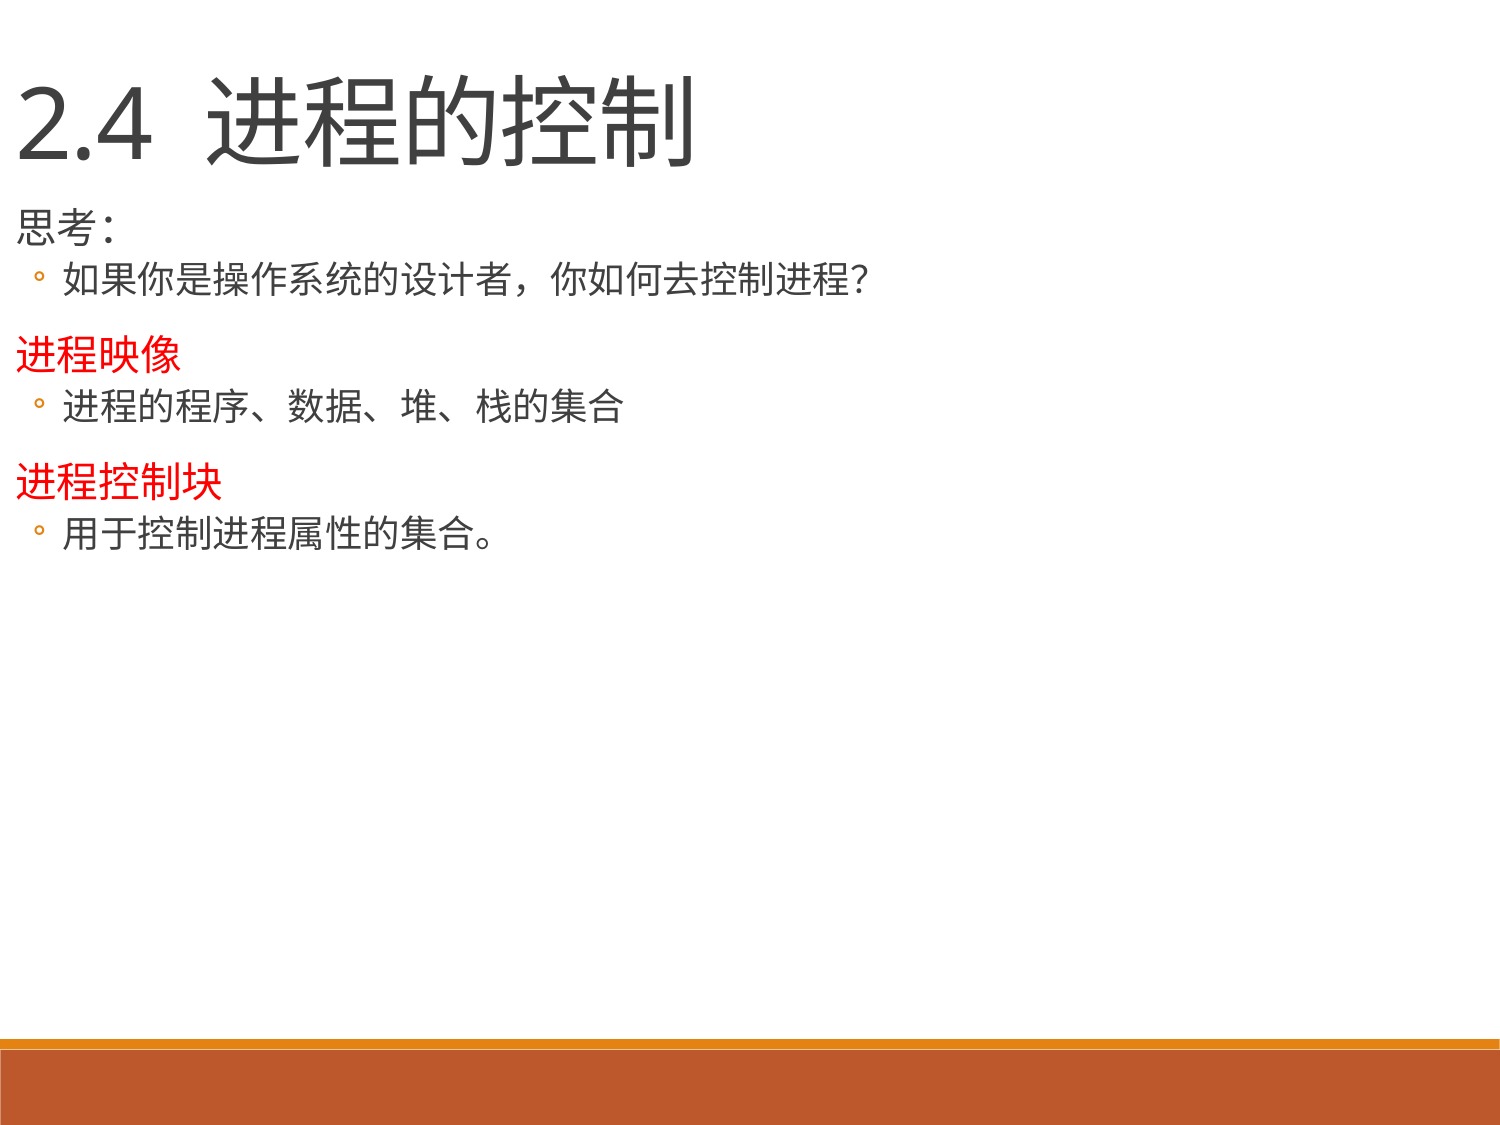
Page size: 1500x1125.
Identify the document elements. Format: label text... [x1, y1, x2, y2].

title 2.4 进程的控制 [0, 0, 1500, 188]
list 思考： 如果你是操作系统的设计者，你如何去控制进程？ 进程映像 进程的程序、数据、堆、栈的集合 进程控制块 用于控制进程属性的集合。 [0, 200, 1500, 1075]
